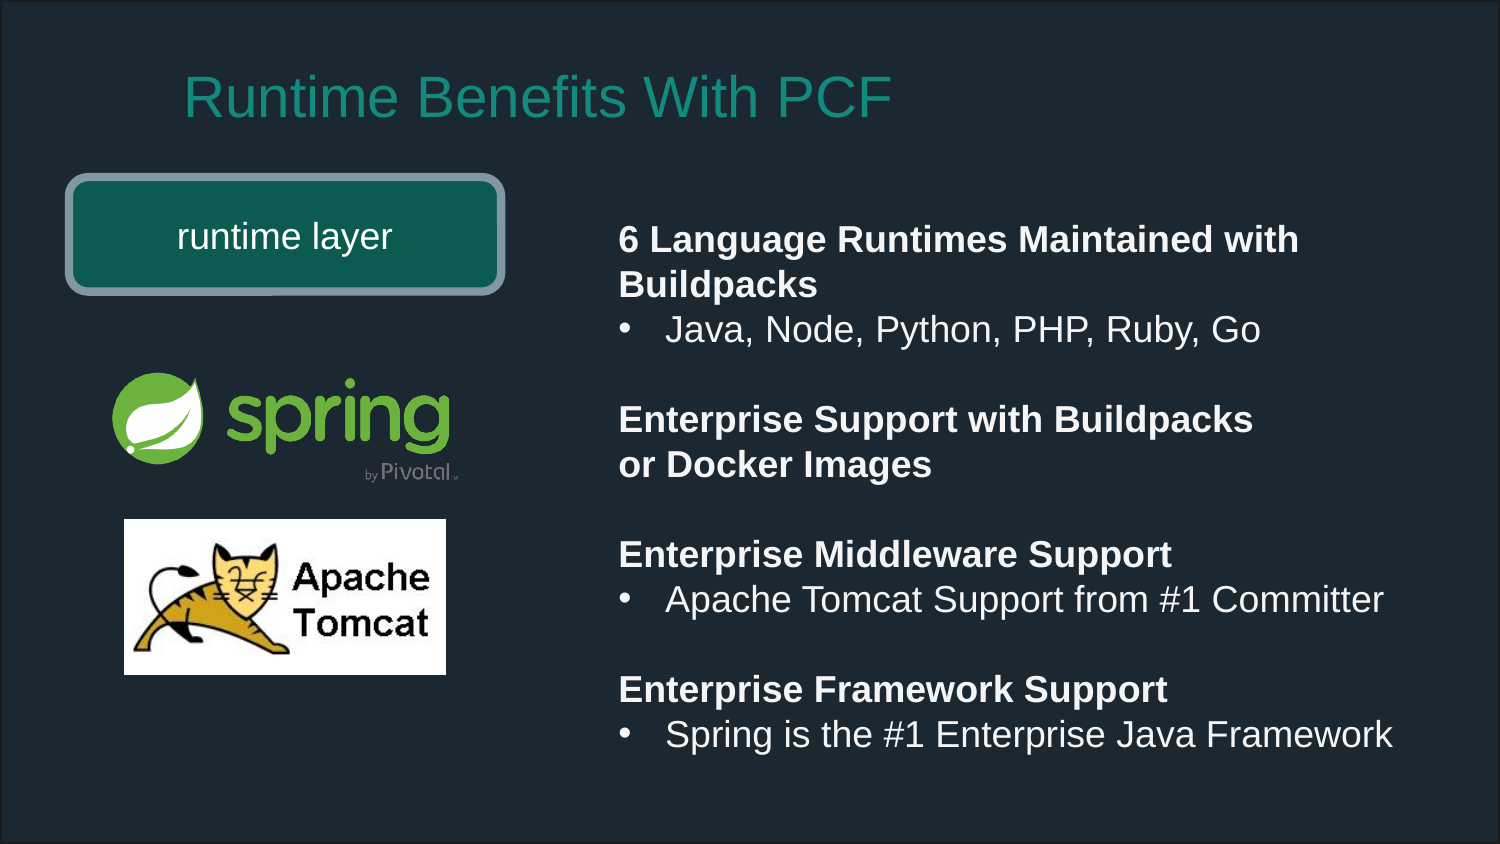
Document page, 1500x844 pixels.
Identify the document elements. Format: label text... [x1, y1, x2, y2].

title Runtime Benefits With PCF [183, 66, 1324, 163]
text_box 6 Language Runtimes Maintained with Buildpacks Java, Node, Python, PHP, Ruby, Go Enterprise Support with Buildpacks or Docker Images Enterprise Middleware Support Apache Tomcat Support from #1 Committer Enterprise Framework Support Spring is the #1 Enterprise Java Framework [603, 207, 1467, 723]
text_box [68, 176, 502, 675]
